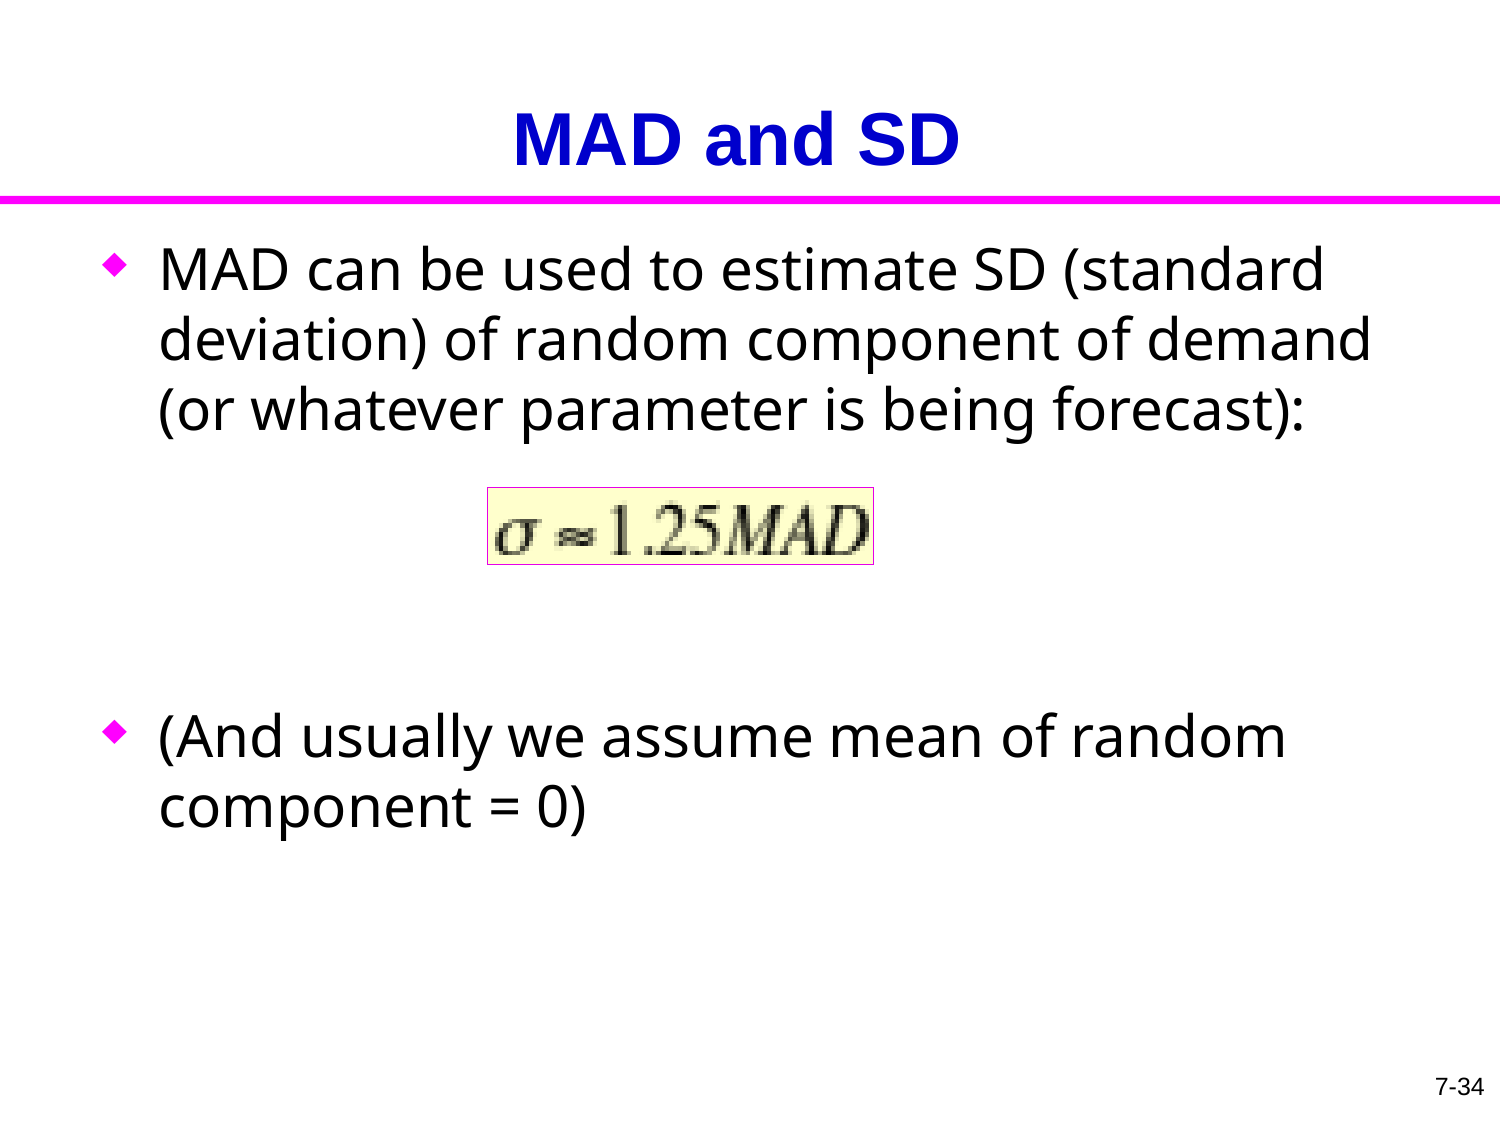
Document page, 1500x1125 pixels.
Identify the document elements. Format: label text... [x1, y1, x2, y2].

title MAD and SD [99, 37, 1375, 188]
slide_number 7-34 [1187, 1062, 1500, 1125]
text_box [487, 487, 874, 565]
list MAD can be used to estimate SD (standard deviation) of random component of demand (or whatever parameter is being forecast): (And usually we assume mean of random component = 0) [87, 224, 1400, 1038]
